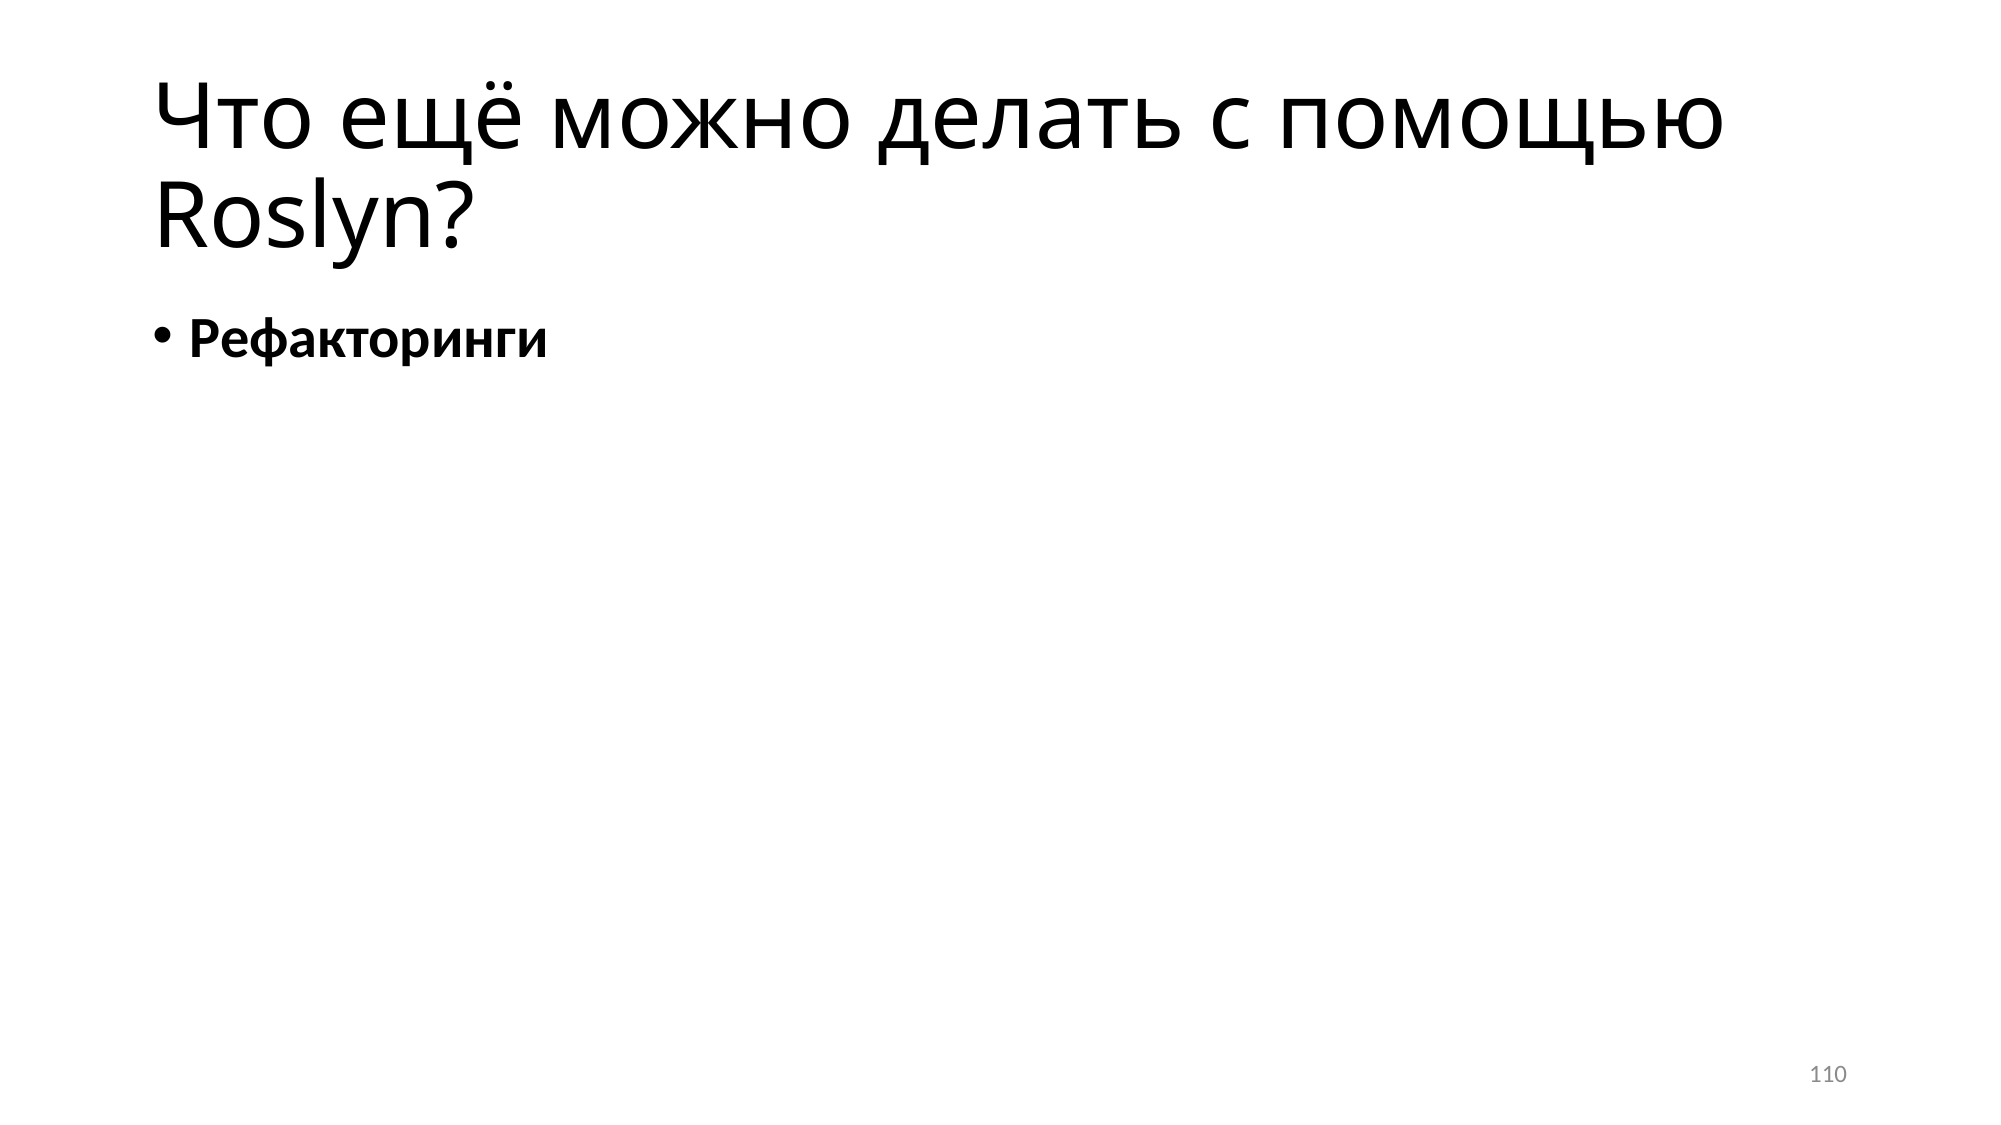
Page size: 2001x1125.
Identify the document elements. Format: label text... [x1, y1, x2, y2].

title Что ещё можно делать с помощью Roslyn? [137, 59, 1863, 278]
slide_number 110 [1412, 1042, 1863, 1103]
list Рефакторинги [137, 299, 1863, 1014]
